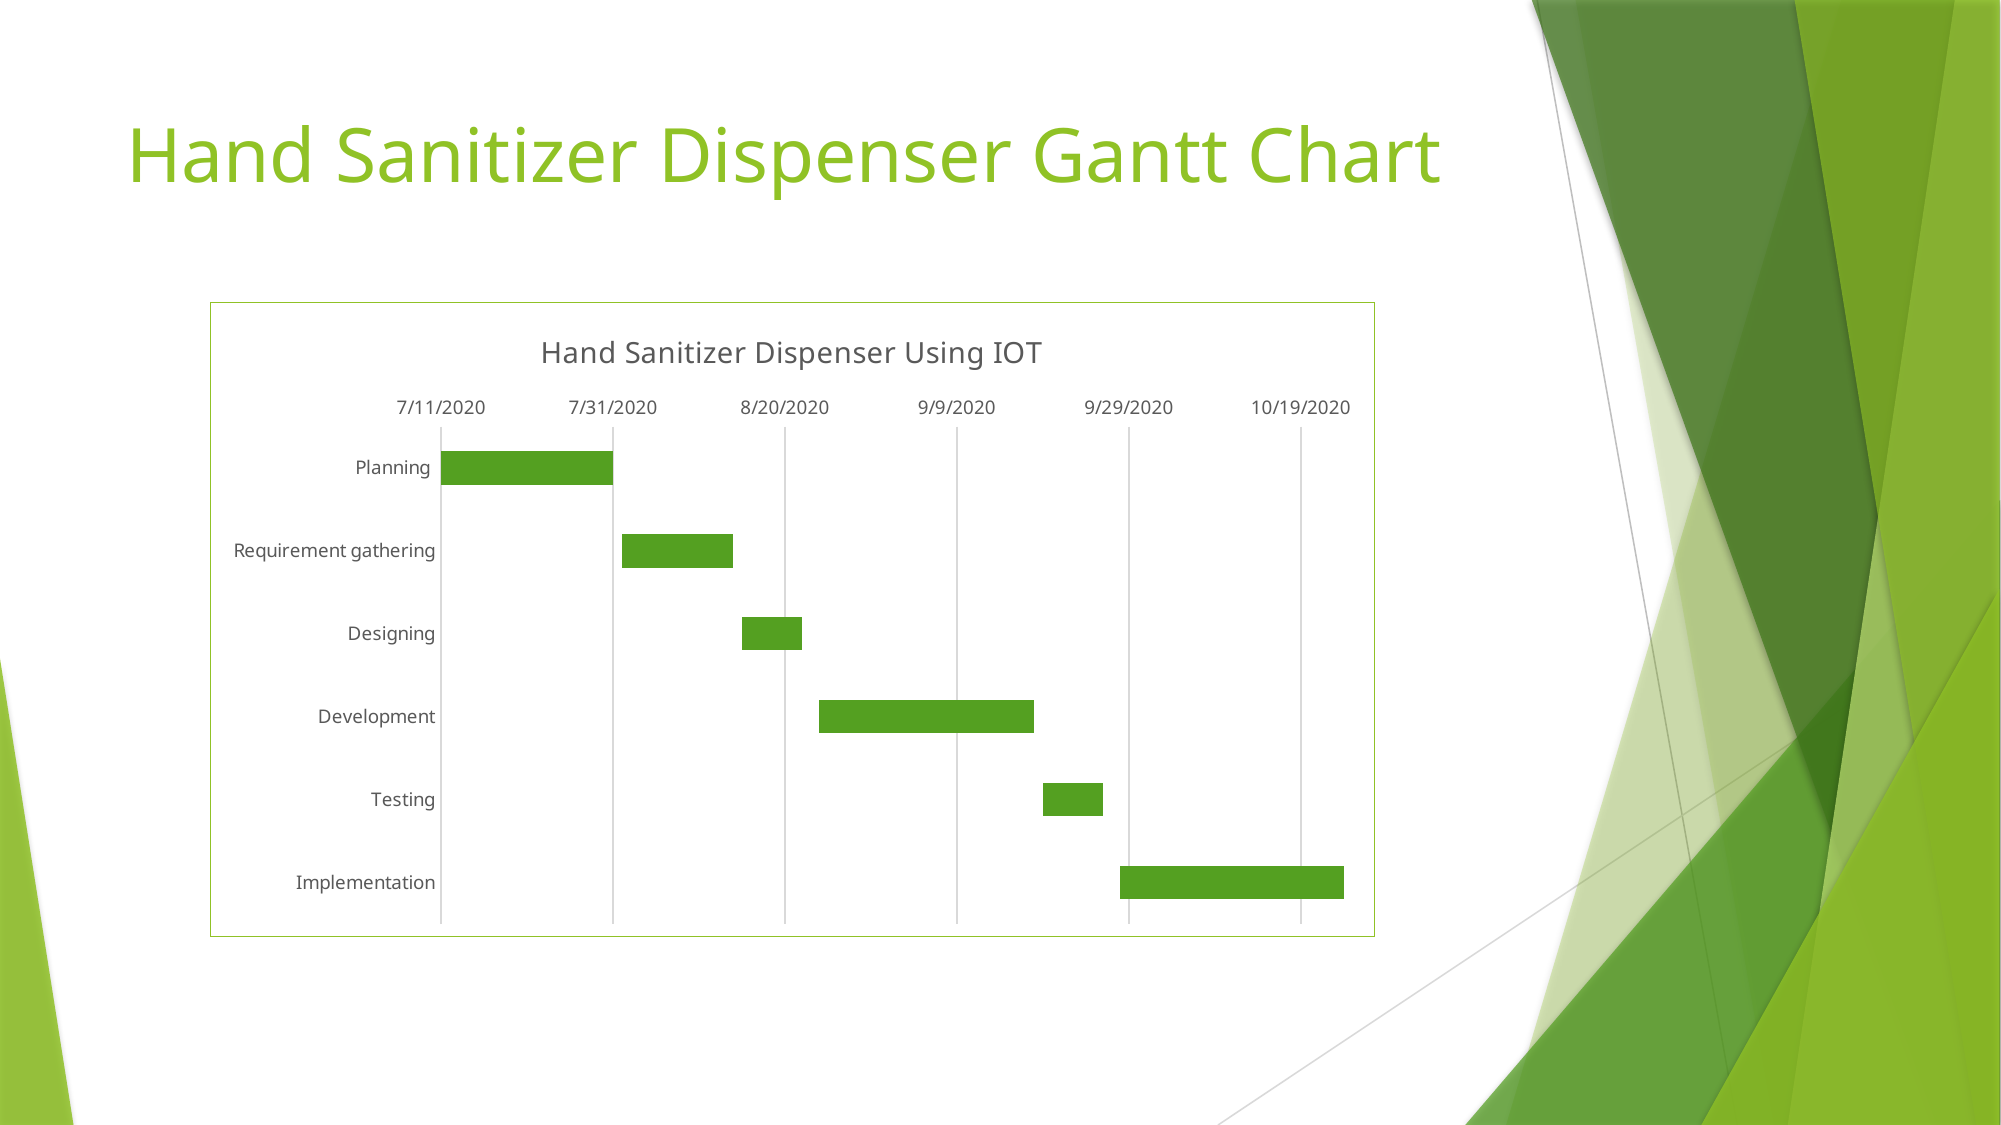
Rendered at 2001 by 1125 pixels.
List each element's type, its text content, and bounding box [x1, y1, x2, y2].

title Hand Sanitizer Dispenser Gantt Chart [111, 99, 1522, 317]
chart [209, 302, 1375, 938]
